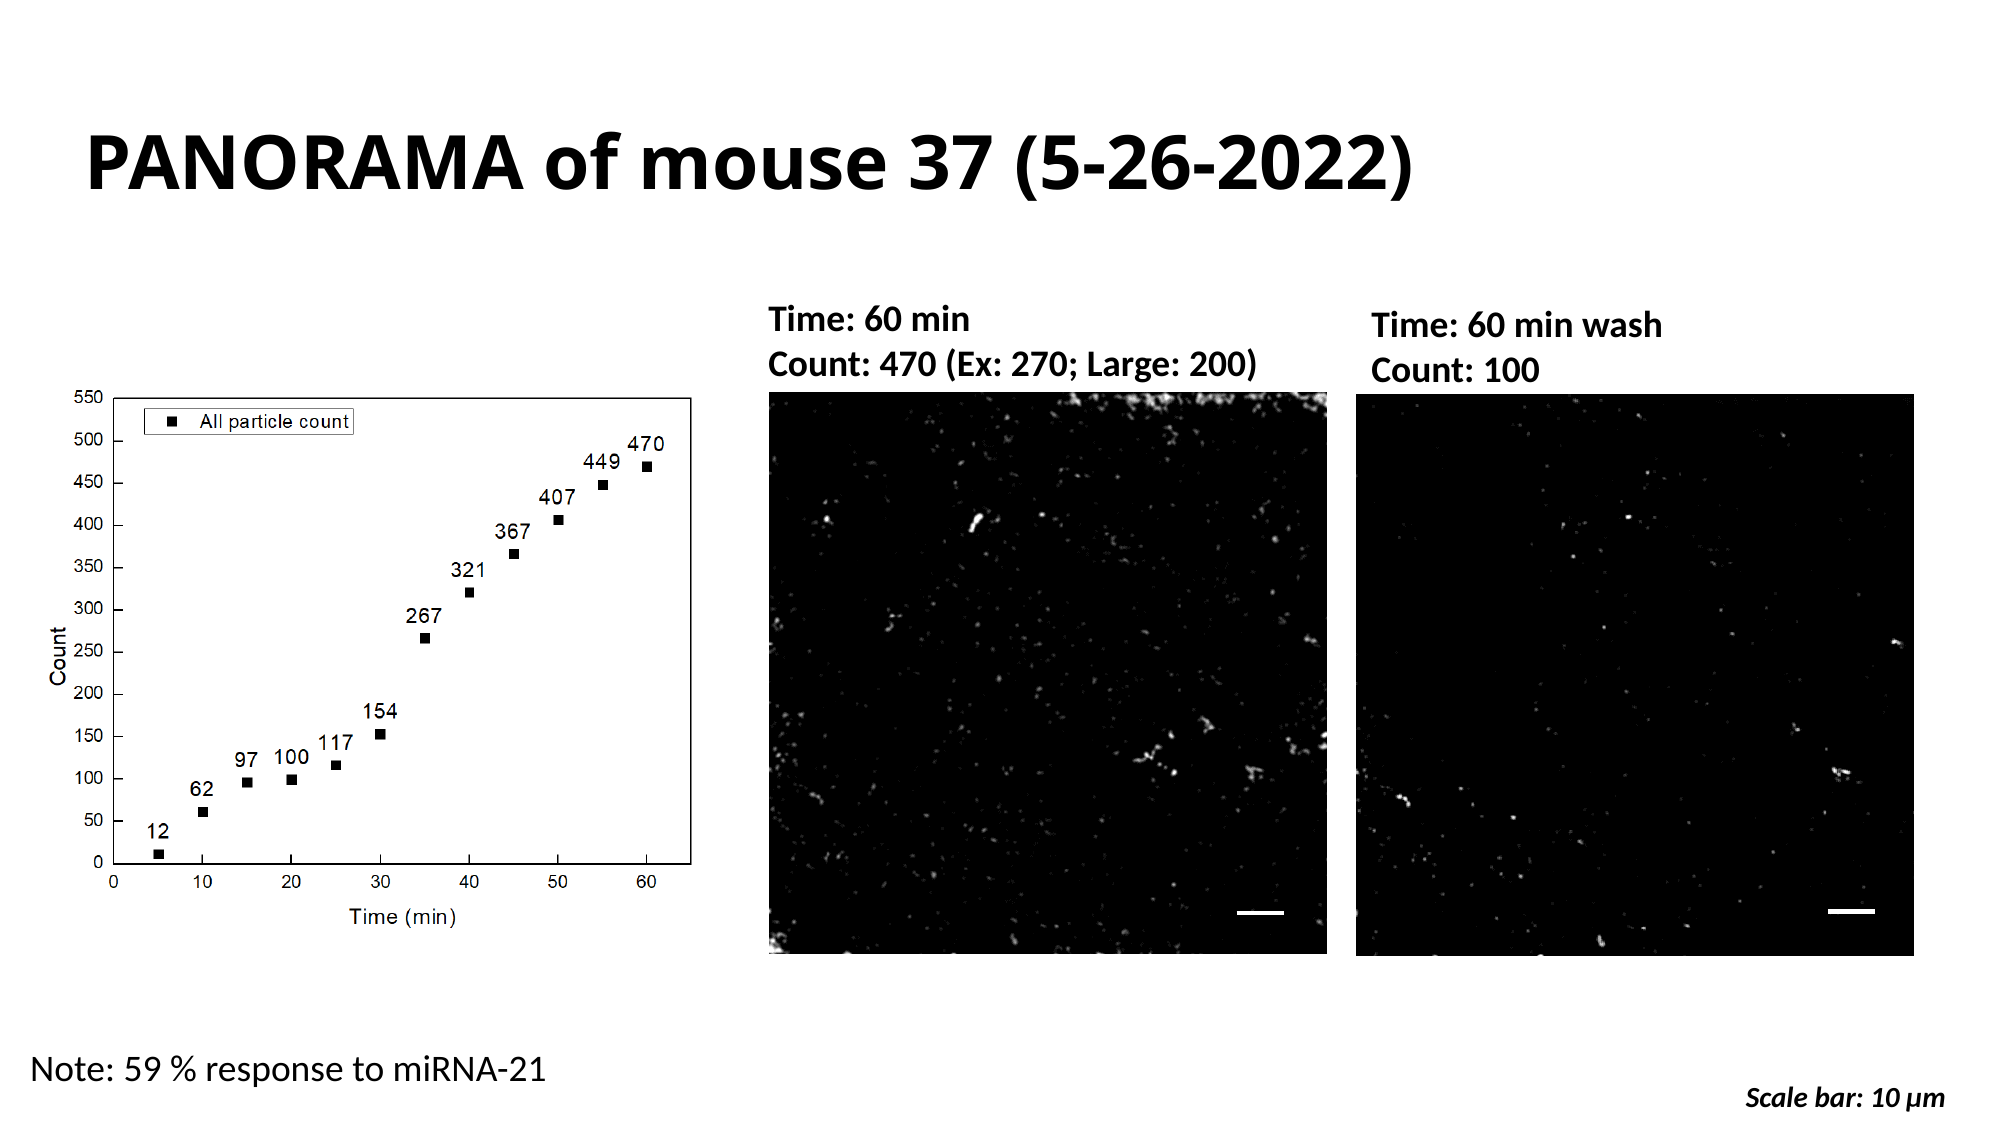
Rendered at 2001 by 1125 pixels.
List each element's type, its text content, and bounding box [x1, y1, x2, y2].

picture [1356, 394, 1914, 956]
text_box Note: 59 % response to miRNA-21 [15, 991, 627, 1125]
text_box PANORAMA of mouse 37 (5-26-2022) [70, 82, 2000, 249]
text_box Time: 60 min wash Count: 100 [1356, 292, 1858, 394]
picture [769, 392, 1327, 954]
text_box Time: 60 min Count: 470 (Ex: 270; Large: 200) [753, 286, 1326, 391]
picture [39, 378, 706, 939]
text_box Scale bar: 10 µm [1731, 1070, 2000, 1121]
